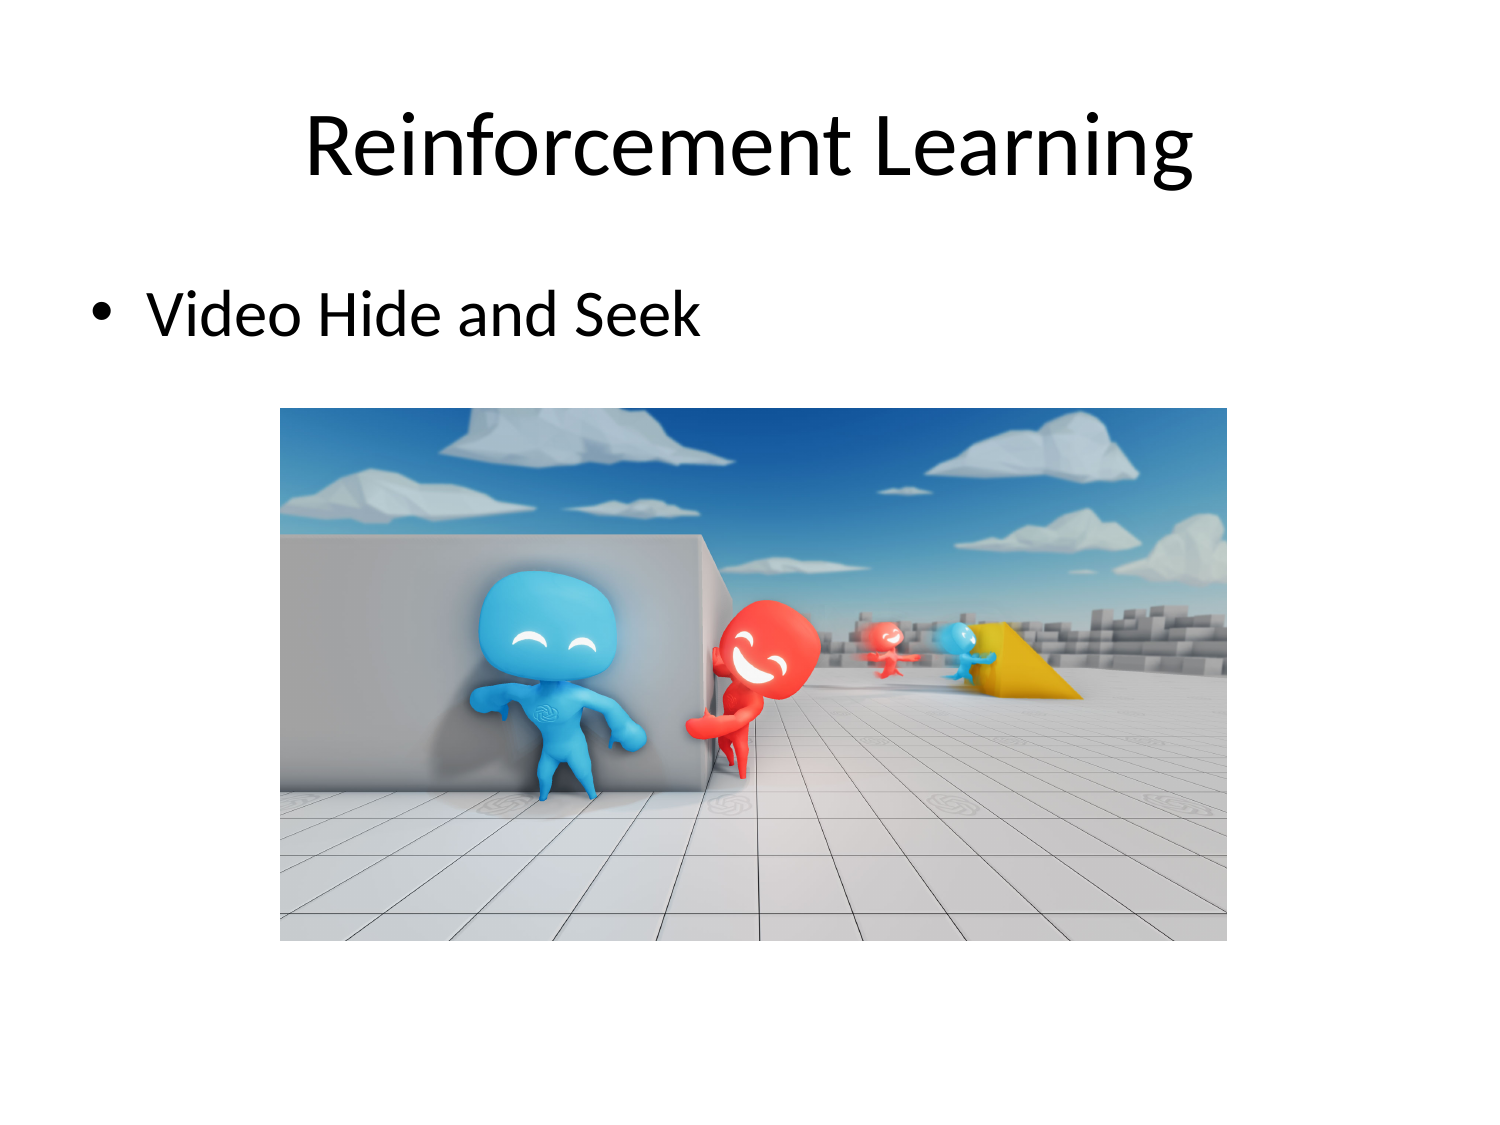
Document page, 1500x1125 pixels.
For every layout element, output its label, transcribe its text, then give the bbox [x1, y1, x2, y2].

picture [280, 408, 1227, 942]
title Reinforcement Learning [75, 45, 1425, 233]
list Video Hide and Seek [75, 262, 1425, 1005]
